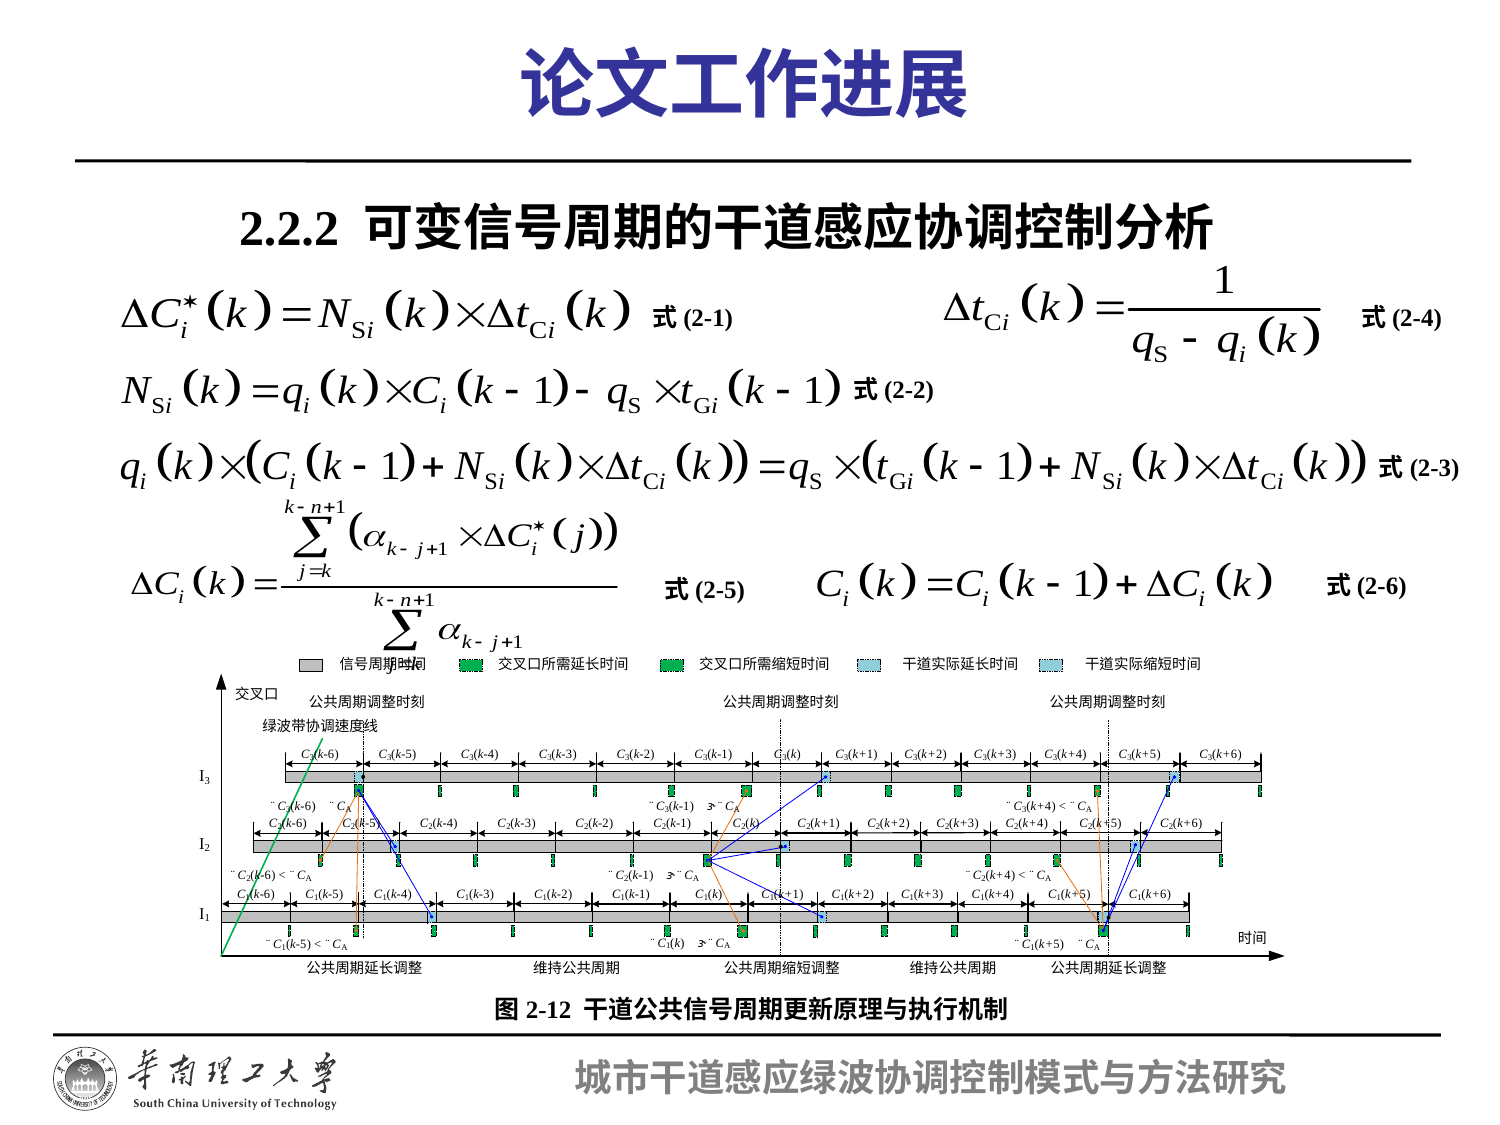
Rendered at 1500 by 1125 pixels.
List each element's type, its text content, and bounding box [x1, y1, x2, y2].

text_box 式(2-5) [636, 566, 790, 611]
text_box 式(2-2) [855, 366, 979, 412]
picture [111, 432, 1378, 987]
text_box 式(2-1) [646, 293, 778, 339]
text_box 式(2-3) [1382, 444, 1500, 490]
text_box 式(2-4) [1338, 294, 1487, 339]
picture [111, 361, 851, 429]
title 论文工作进展 [76, 6, 1412, 157]
picture [808, 556, 1282, 622]
picture [934, 253, 1335, 380]
text_box 图2-12 干道公共信号周期更新原理与执行机制 [383, 995, 1121, 1032]
text_box 2.2.2 可变信号周期的干道感应协调控制分析 [224, 157, 1229, 263]
picture [111, 278, 642, 355]
text_box 式(2-6) [1287, 562, 1451, 608]
